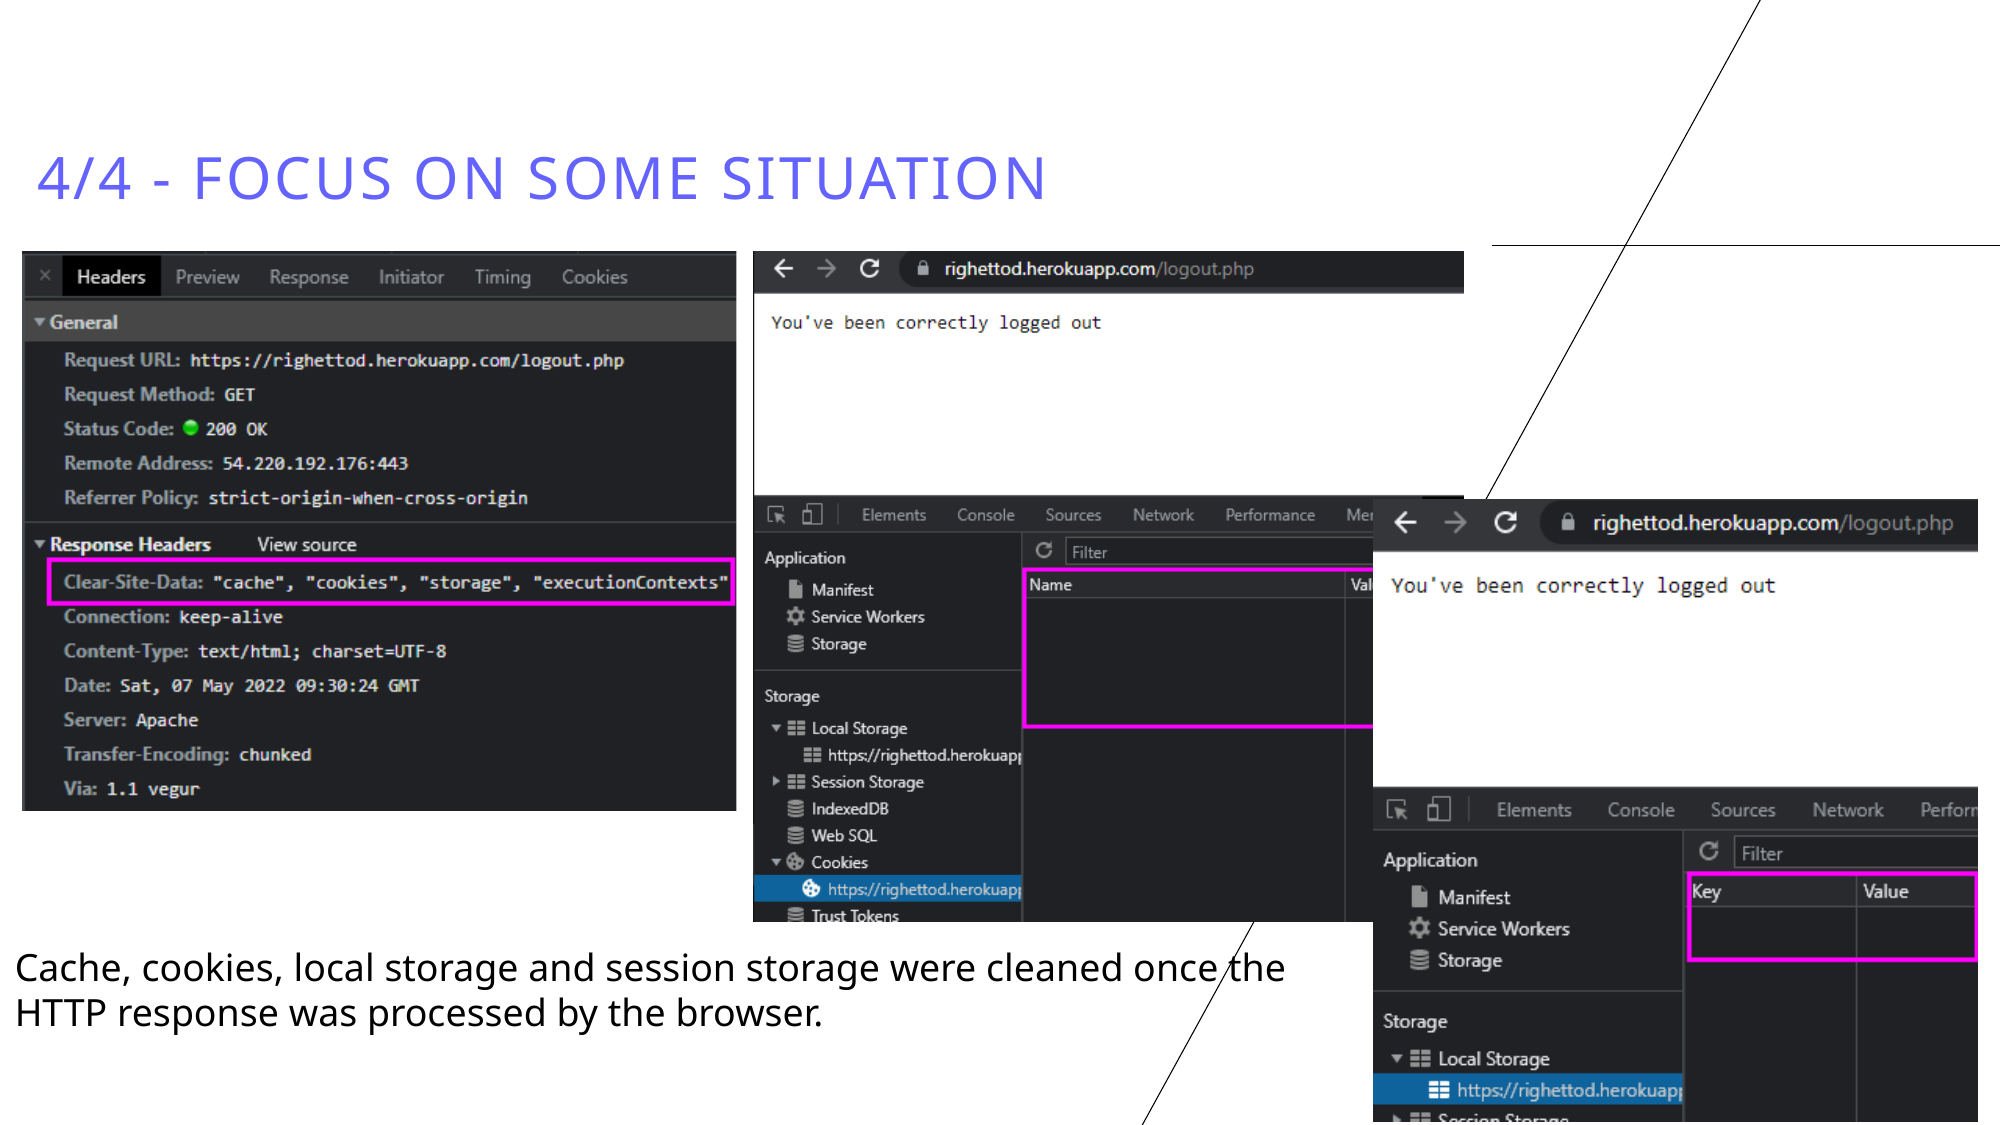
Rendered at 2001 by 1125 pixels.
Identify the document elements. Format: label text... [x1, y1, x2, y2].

text_box Cache, cookies, local storage and session storage were cleaned once the HTTP response was processed by the browser. [0, 936, 1324, 1041]
picture [21, 251, 737, 811]
title 4/4 - Focus on some situation [22, 22, 1944, 220]
picture [753, 251, 1978, 1122]
